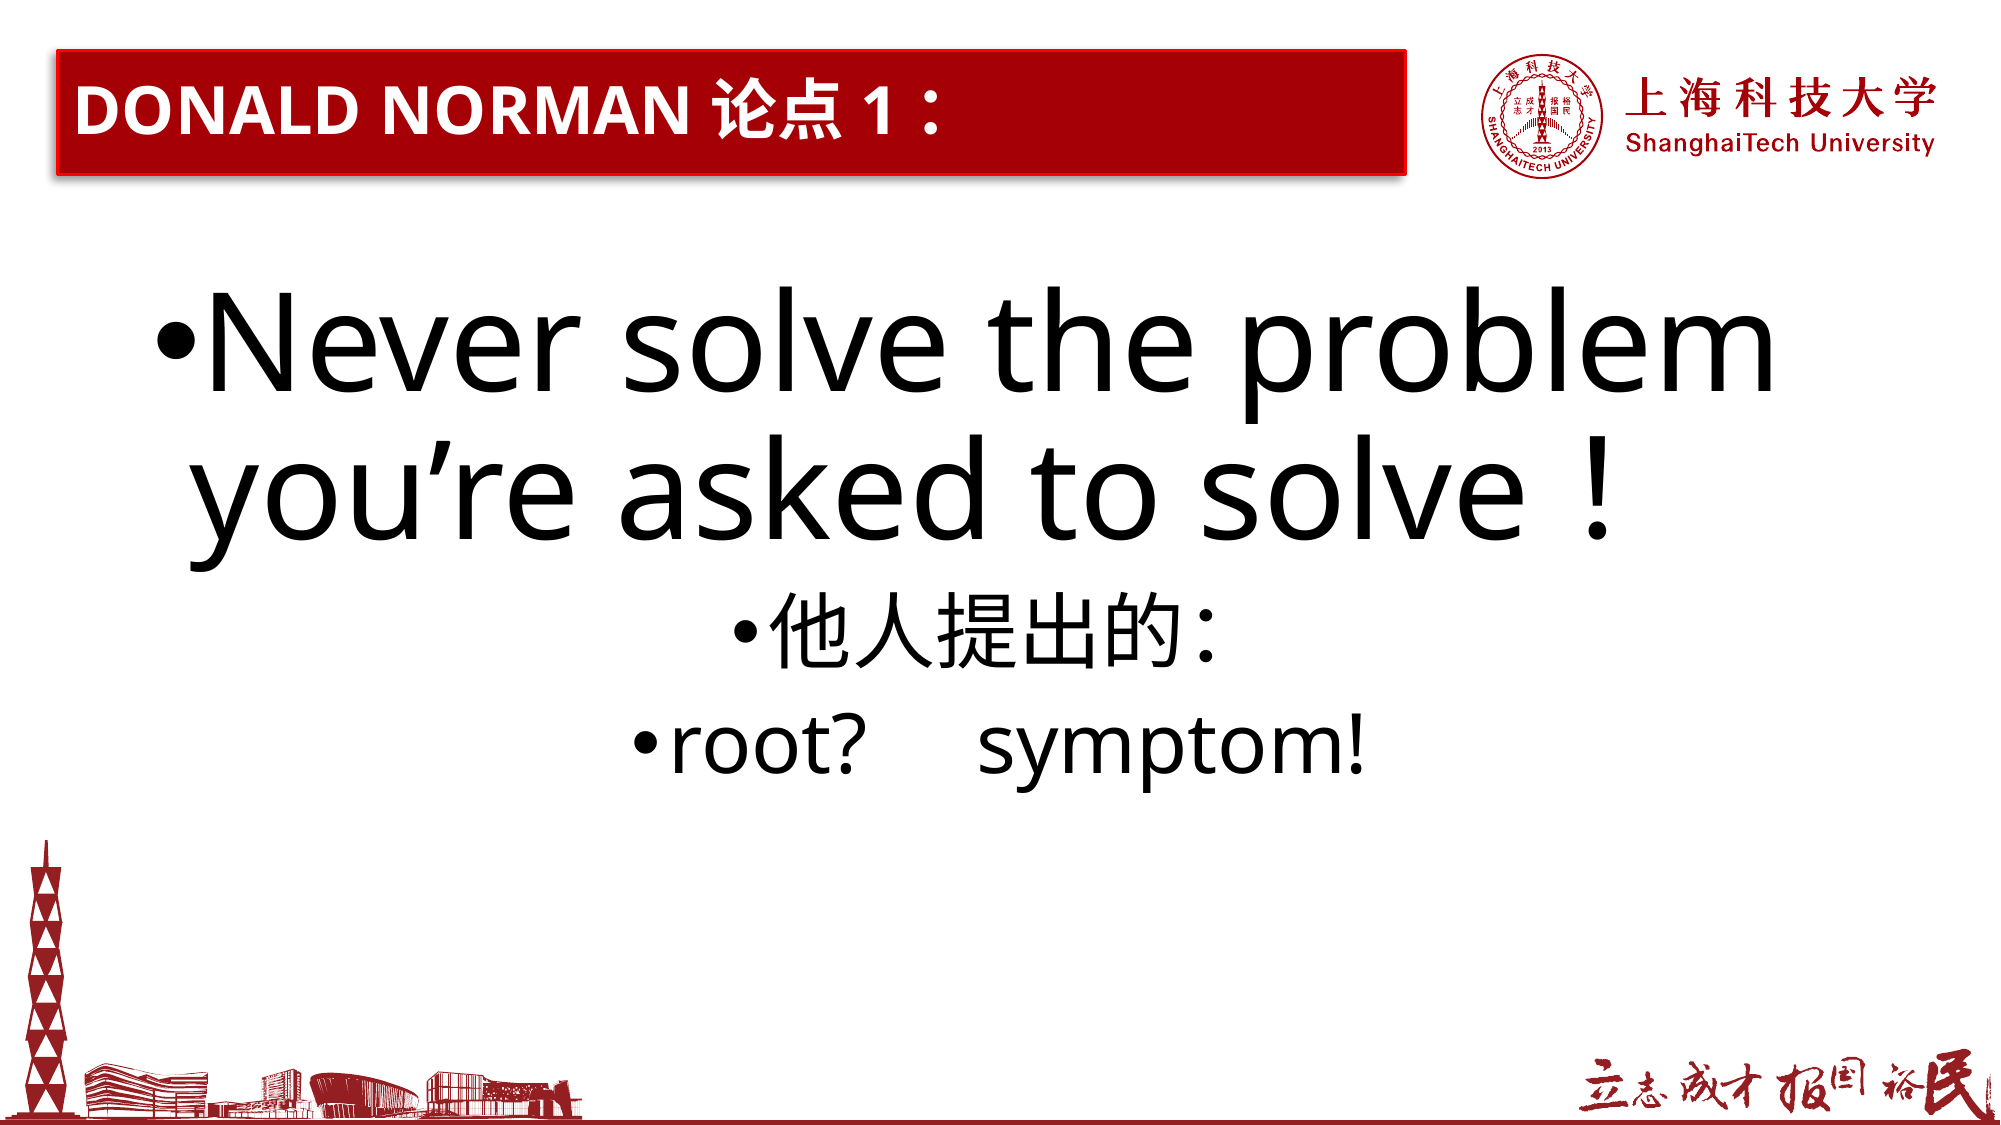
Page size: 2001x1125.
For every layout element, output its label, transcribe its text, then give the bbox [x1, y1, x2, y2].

title DONALD NORMAN论点1： [56, 49, 1407, 176]
list Never solve the problem you’re asked to solve！ 他人提出的： root? symptom! [137, 265, 1863, 979]
